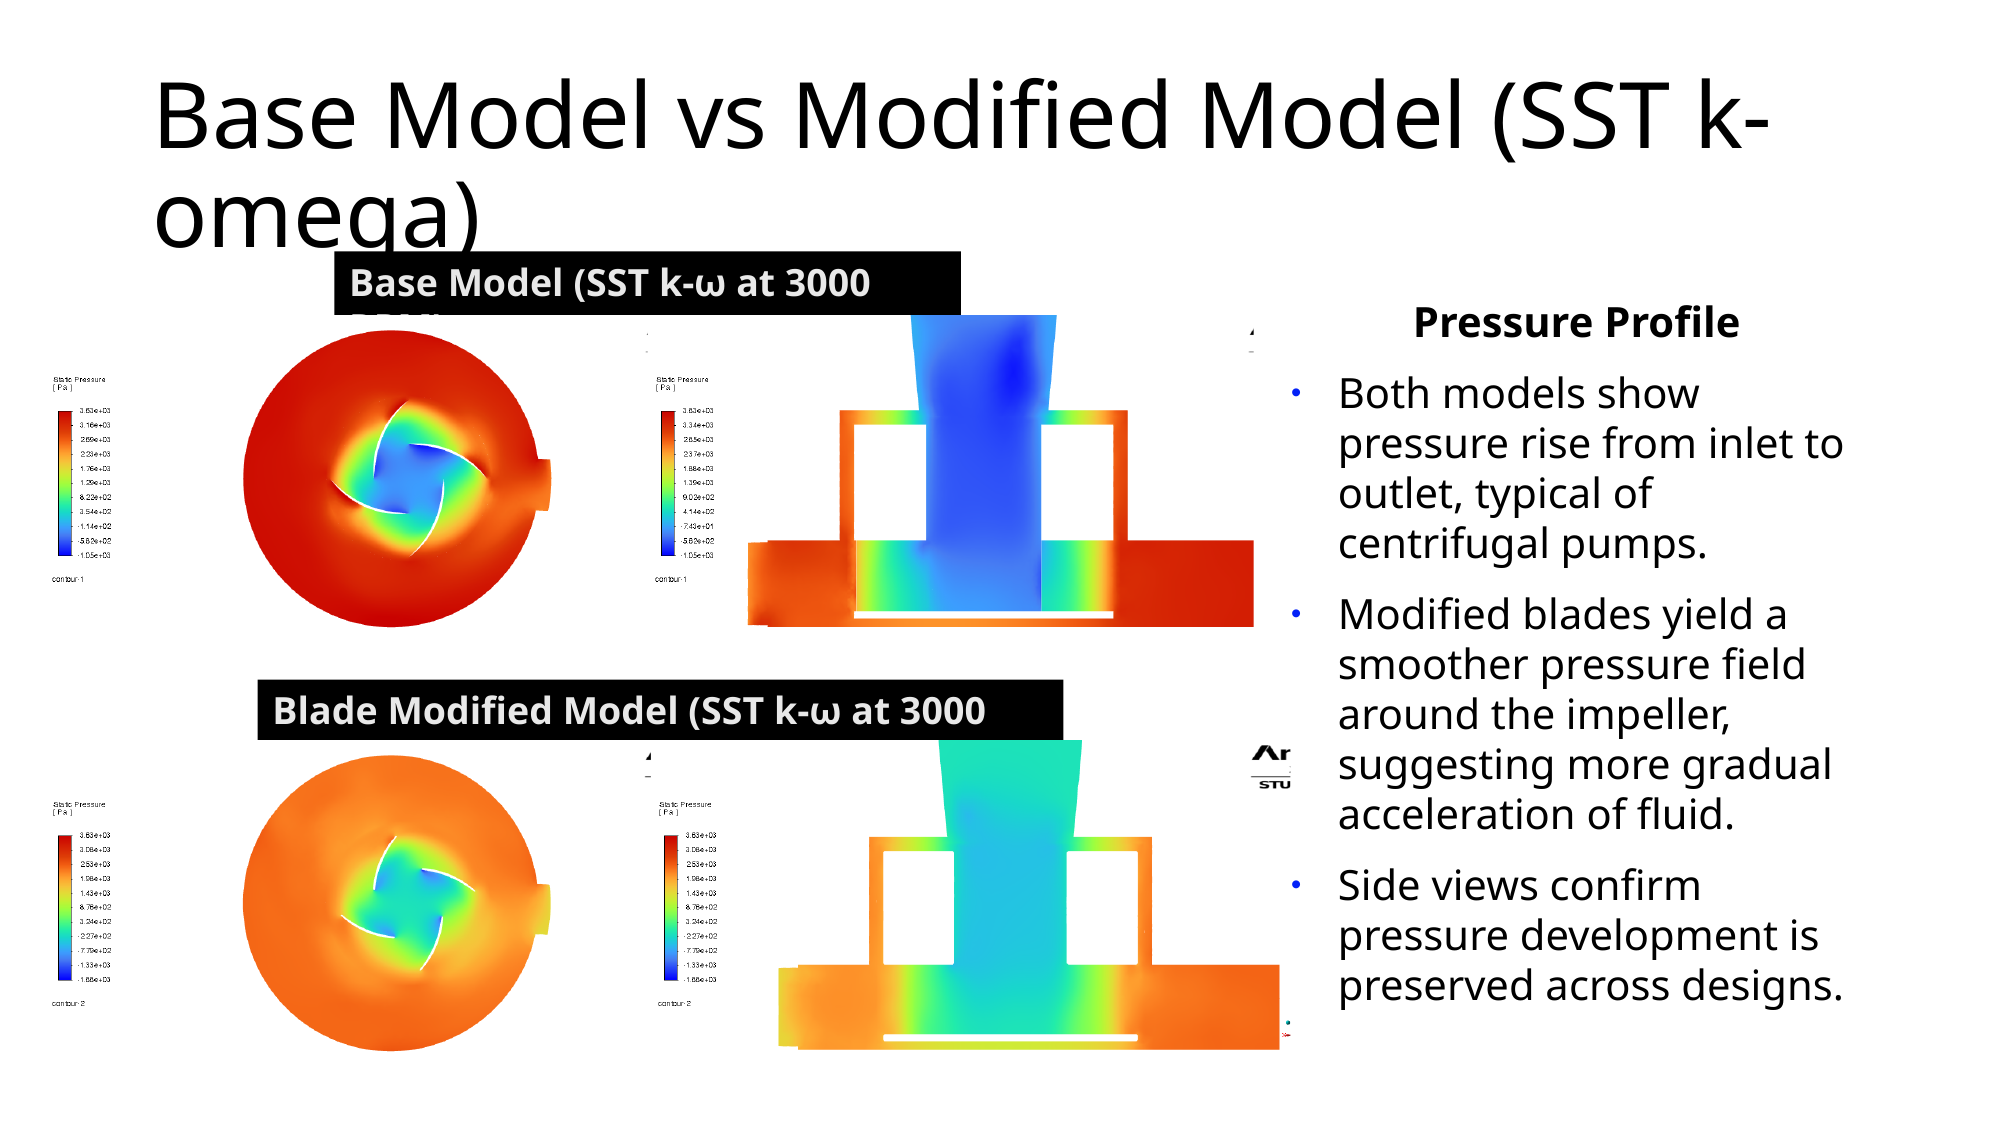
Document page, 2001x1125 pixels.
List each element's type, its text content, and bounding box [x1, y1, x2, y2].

text_box Base Model (SST k-ω at 3000 RPM) [334, 251, 961, 315]
text_box Blade Modified Model (SST k-ω at 3000 RPM) [257, 679, 1064, 739]
title Base Model vs Modified Model (SST k-omega) [137, 59, 1863, 278]
text_box Pressure Profile Both models show pressure rise from inlet to outlet, typical of centrifugal pumps. Modified blades yield a smoother pressure field around the impeller, suggesting more gradual acceleration of fluid. Side views confirm pressure development is preserved across designs. [1276, 288, 1878, 1028]
picture [44, 739, 1291, 1066]
picture [44, 315, 1255, 642]
